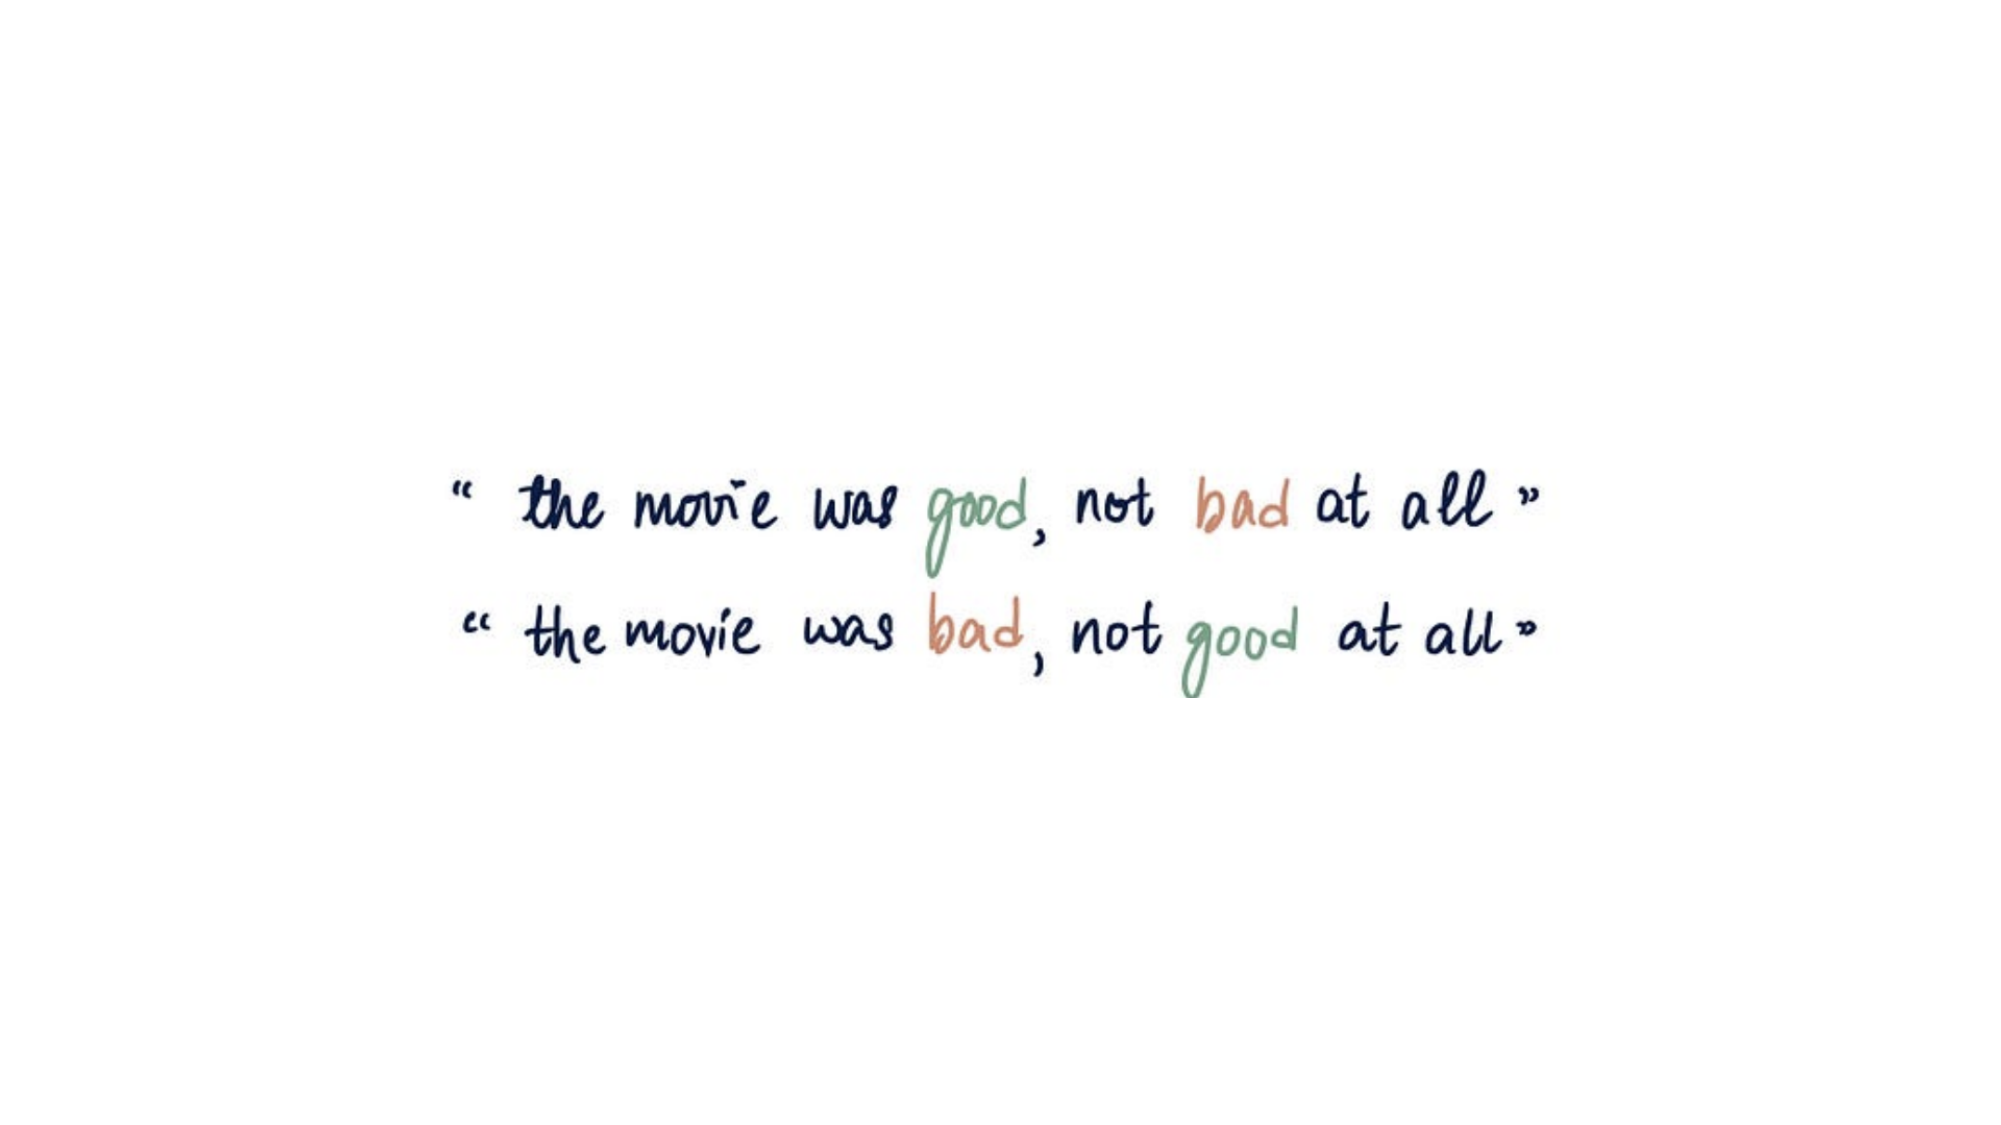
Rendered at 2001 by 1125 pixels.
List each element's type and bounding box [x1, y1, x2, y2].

picture [433, 426, 1567, 698]
